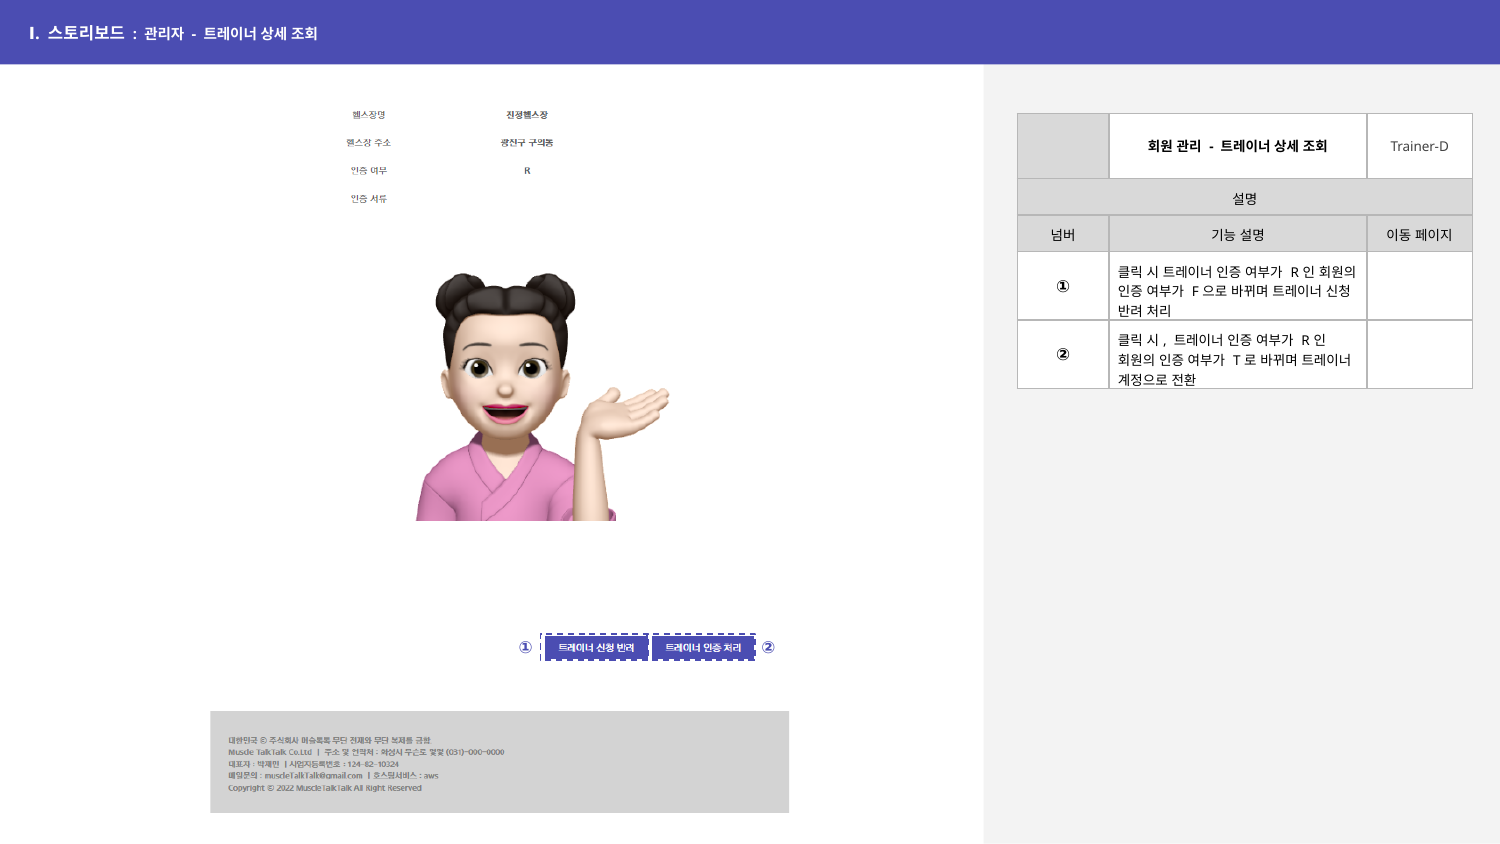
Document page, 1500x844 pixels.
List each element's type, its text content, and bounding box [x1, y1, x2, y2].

table_cell [1368, 252, 1472, 319]
table_cell 이동 페이지 [1368, 216, 1472, 251]
table_cell ② [1018, 321, 1108, 388]
table_header Trainer-D [1368, 114, 1472, 178]
table_cell 클릭 시, 트레이너 인증 여부가 R인 회원의 인증 여부가 T로 바뀌며 트레이너 계정으로 전환 [1110, 321, 1366, 388]
table_header [1018, 114, 1108, 178]
table_header 회원 관리 - 트레이너 상세 조회 [1110, 114, 1366, 178]
table_cell [1368, 321, 1472, 388]
text_box [983, 65, 1500, 844]
table_cell 기능 설명 [1110, 216, 1366, 251]
table_cell 설명 [1018, 179, 1472, 214]
table_cell ① [1018, 252, 1108, 319]
table_cell 넘버 [1018, 216, 1108, 251]
text_box [0, 0, 1500, 65]
picture [209, 106, 790, 814]
table_cell 클릭 시 트레이너 인증 여부가 R인 회원의 인증 여부가 F으로 바뀌며 트레이너 신청 반려 처리 [1110, 252, 1366, 319]
text_box Ⅰ. 스토리보드 : 관리자 - 트레이너 상세 조회 [13, 15, 661, 51]
